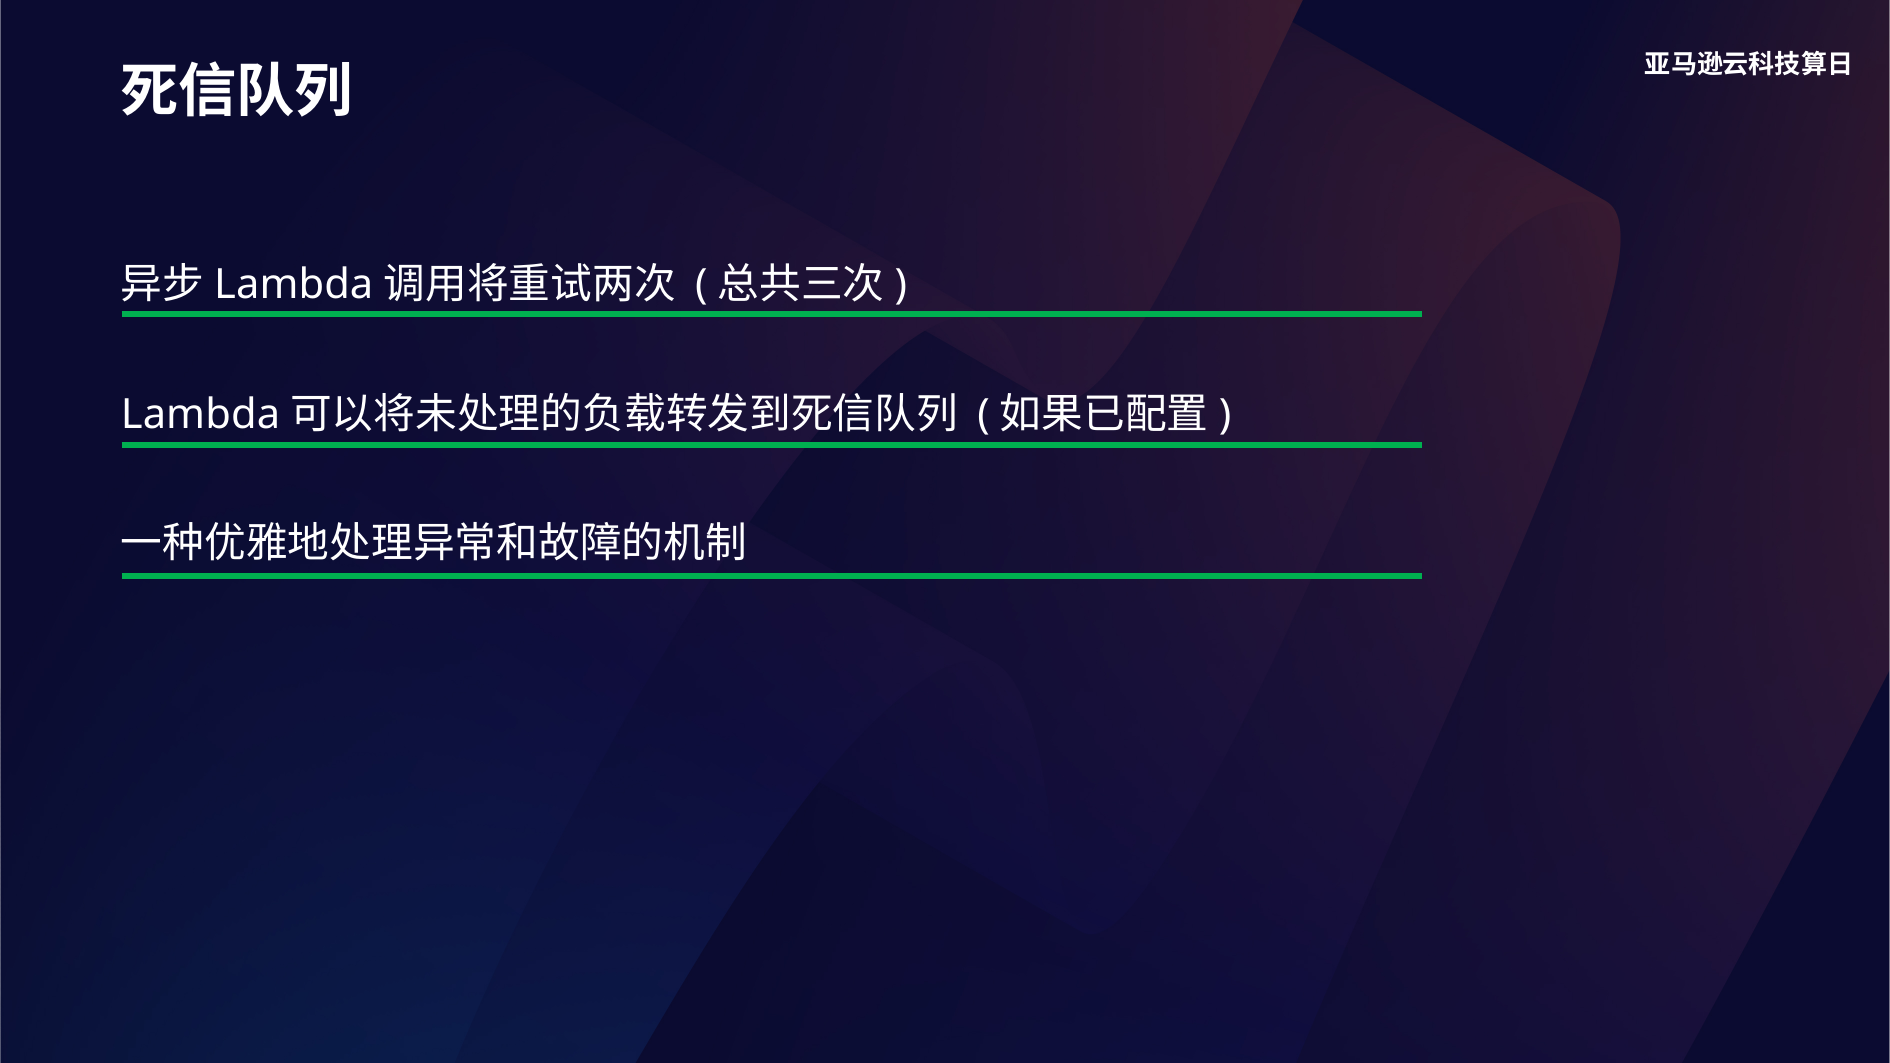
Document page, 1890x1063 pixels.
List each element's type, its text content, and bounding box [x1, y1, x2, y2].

picture [0, 0, 1890, 1063]
list 异步Lambda调用将重试两次 (总共三次) Lambda可以将未处理的负载转发到死信队列 (如果已配置) 一种优雅地处理异常和故障的机制 [105, 255, 1823, 1009]
text_box 死信队列 [105, 53, 1823, 147]
